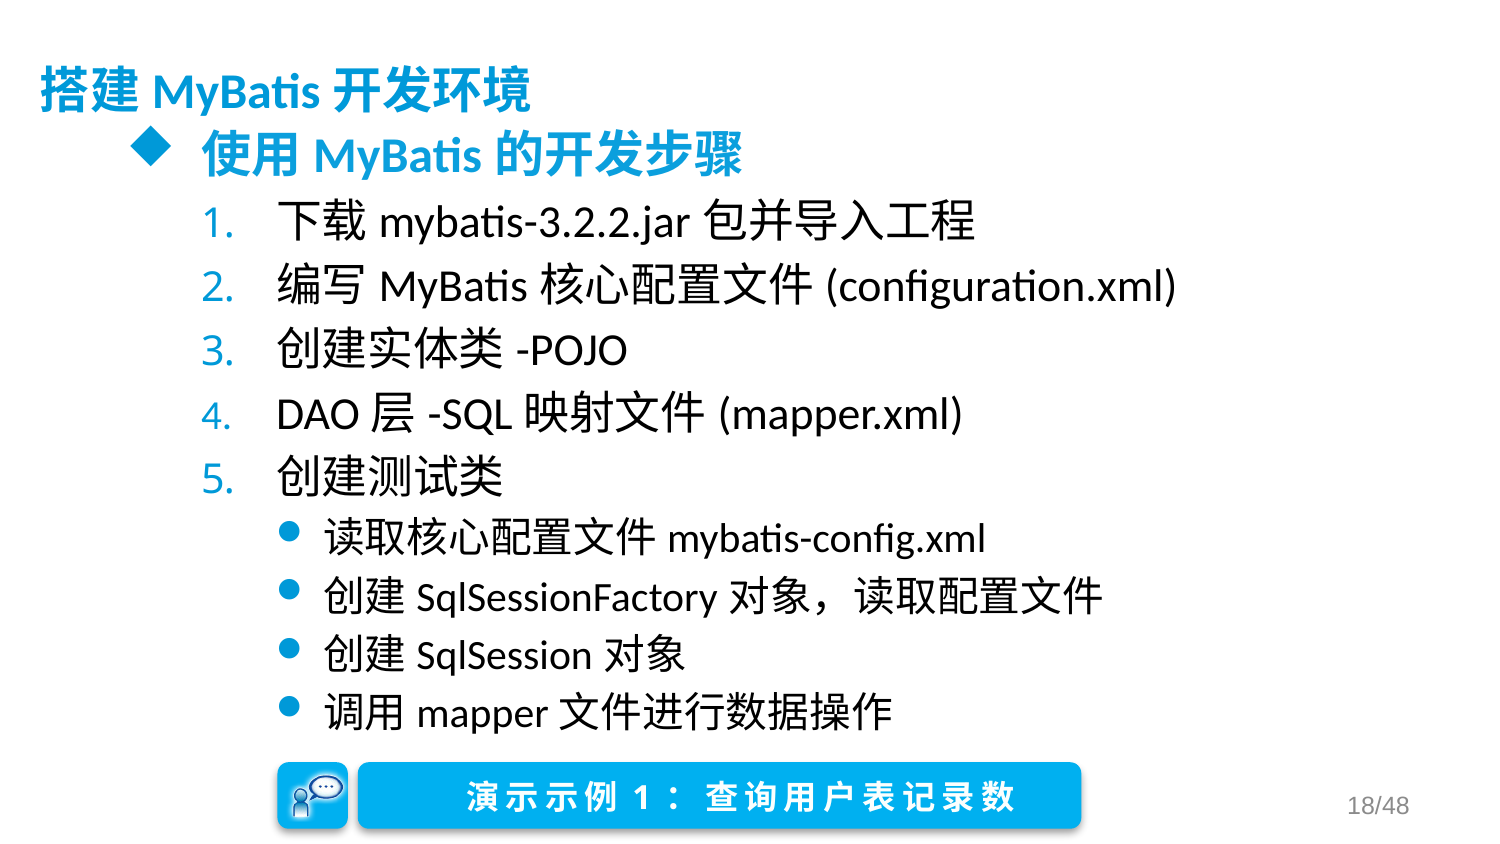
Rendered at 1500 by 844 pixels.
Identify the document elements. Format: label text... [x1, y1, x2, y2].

list 使用MyBatis的开发步骤 下载mybatis-3.2.2.jar包并导入工程 编写MyBatis核心配置文件(configuration.xml) 创建实体类-POJO DAO层-SQL映射文件(mapper.xml) 创建测试类 读取核心配置文件mybatis-config.xml 创建SqlSessionFactory对象，读取配置文件 创建SqlSession对象 调用mapper文件进行数据操作 [110, 114, 1385, 724]
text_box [277, 762, 1082, 840]
title 搭建MyBatis开发环境 [39, 33, 1383, 151]
slide_number /48 [1086, 782, 1425, 828]
